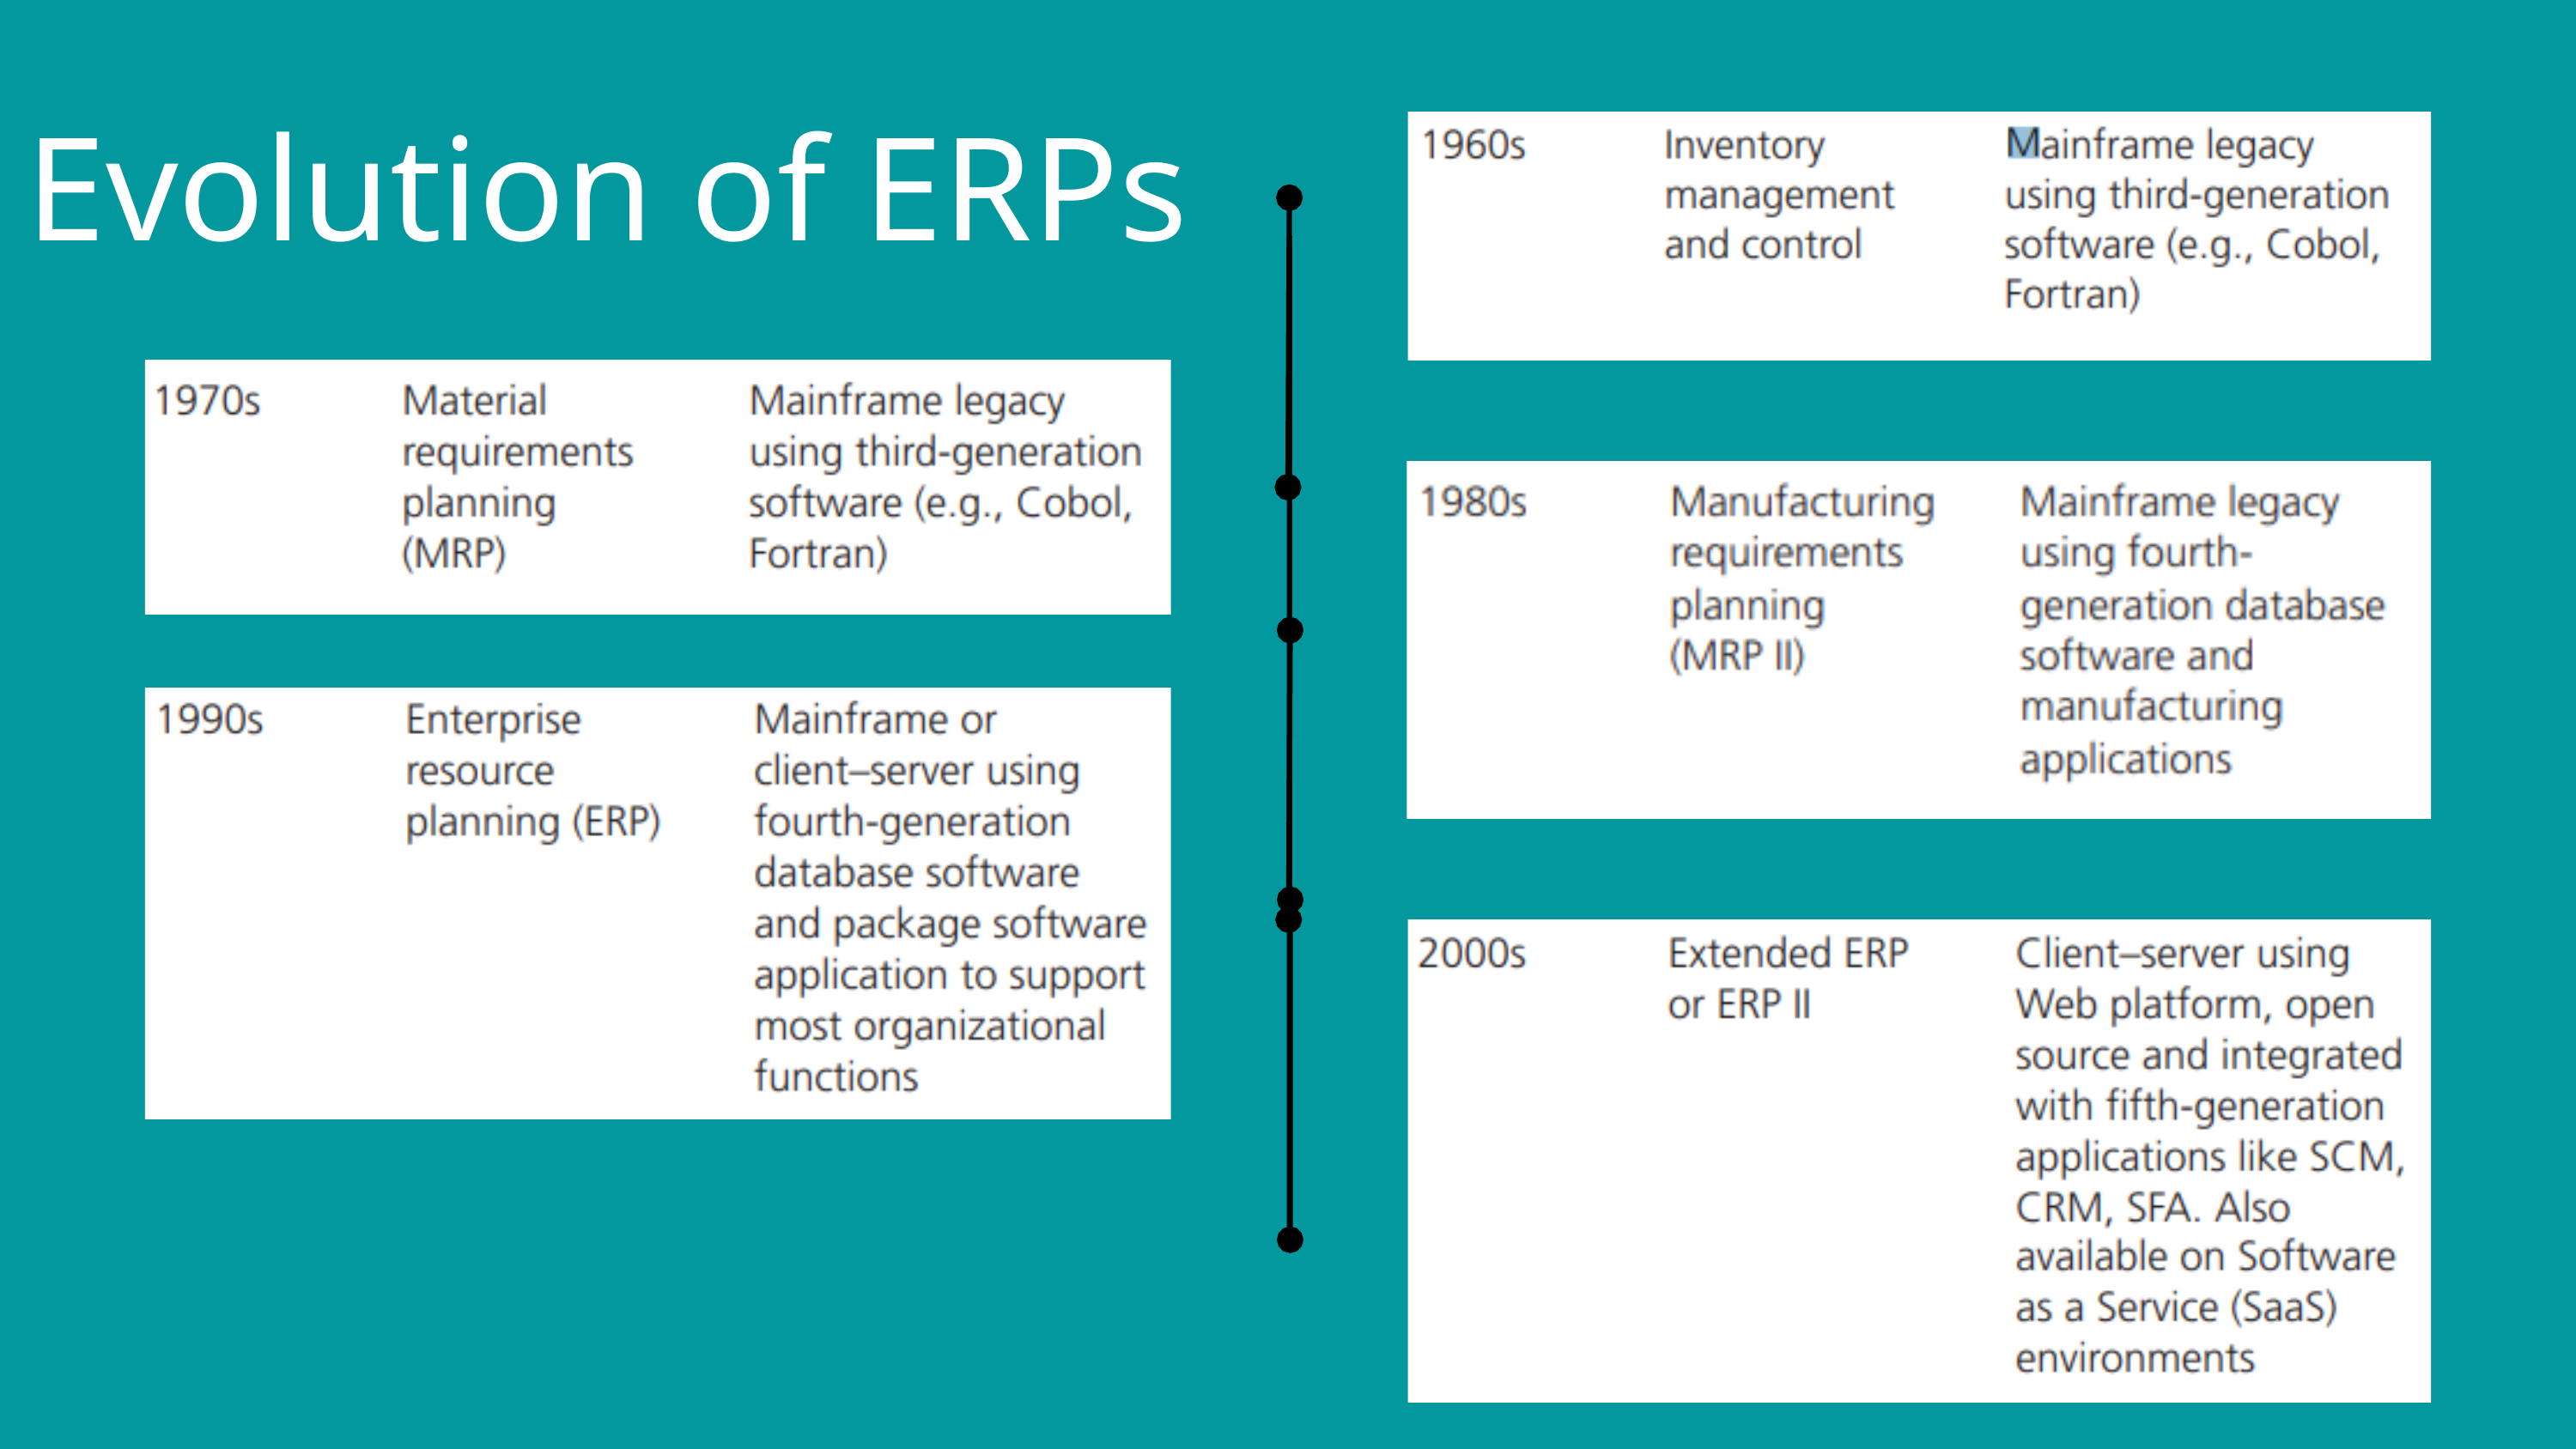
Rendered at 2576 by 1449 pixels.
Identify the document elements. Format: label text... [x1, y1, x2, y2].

text_box [1279, 908, 1290, 929]
text_box [1406, 461, 2432, 819]
text_box [1281, 890, 1299, 1249]
text_box [1279, 188, 1298, 496]
text_box [1407, 919, 2432, 1403]
text_box [1291, 911, 1298, 929]
text_box Evolution of ERPs [26, 112, 1290, 270]
text_box [144, 688, 1171, 1119]
text_box [144, 360, 1171, 615]
text_box [1407, 112, 2432, 361]
text_box [1281, 621, 1299, 891]
